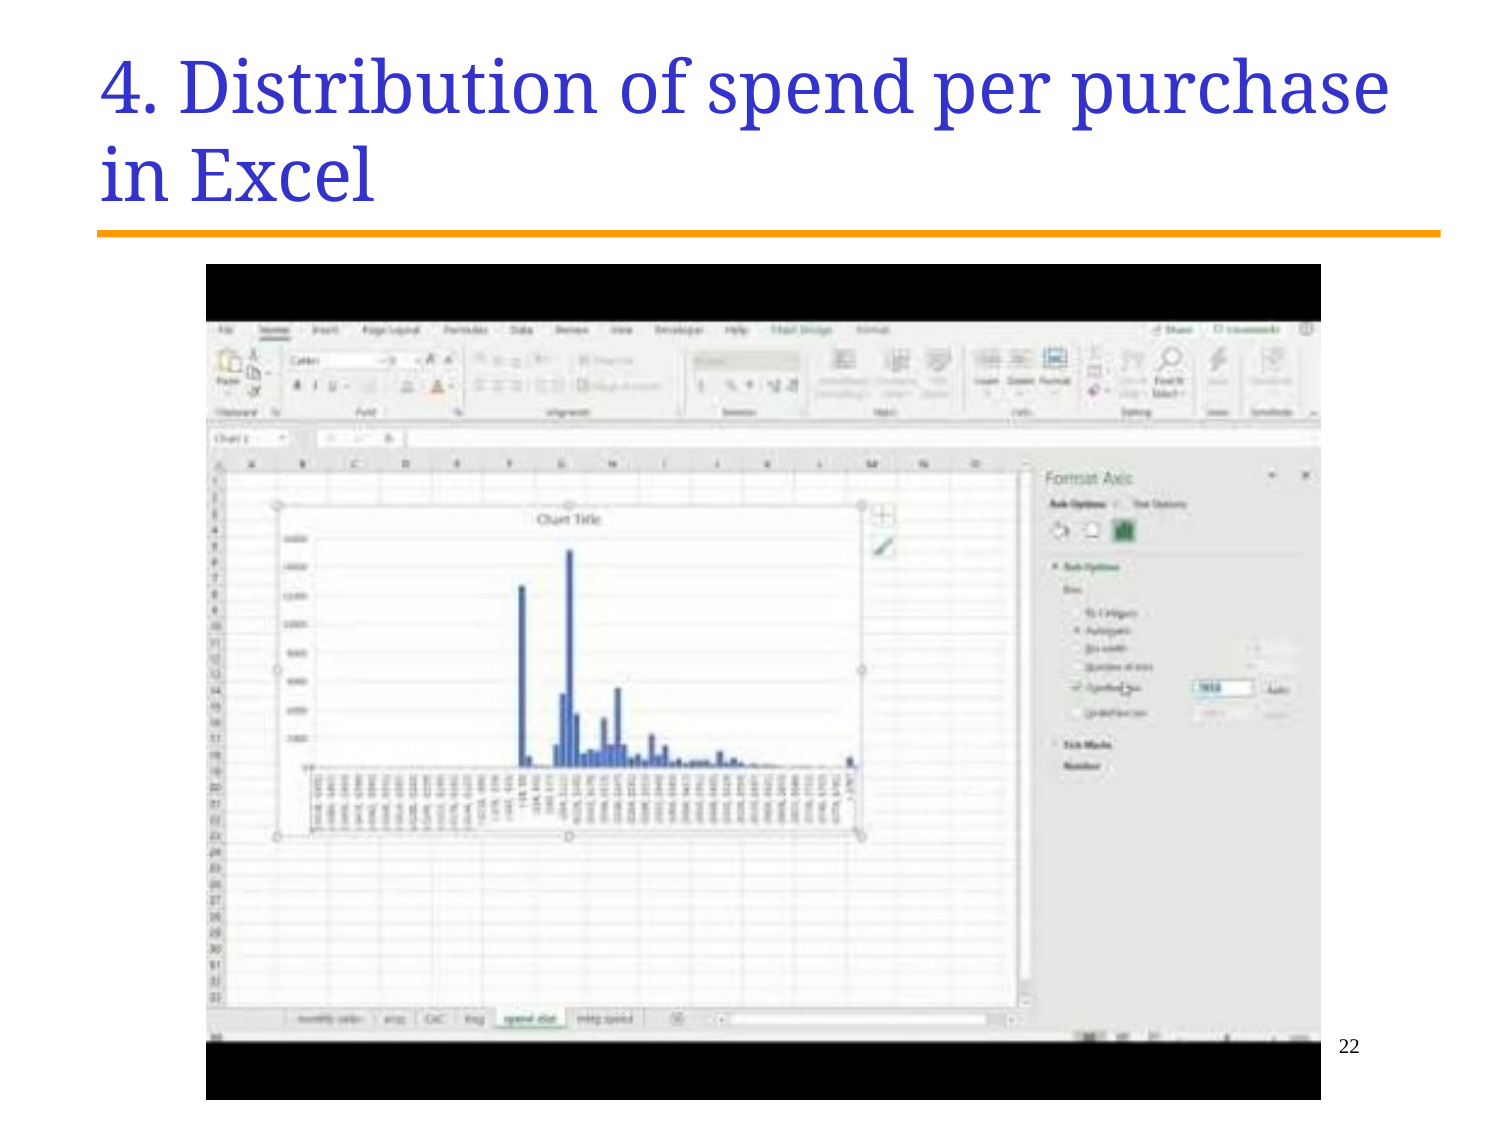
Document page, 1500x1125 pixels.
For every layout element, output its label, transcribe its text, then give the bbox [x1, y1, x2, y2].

text_box 4. Distribution of spend per purchase in Excel [85, 34, 1473, 222]
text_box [205, 263, 1322, 1101]
slide_number 22 [1326, 1025, 1375, 1100]
